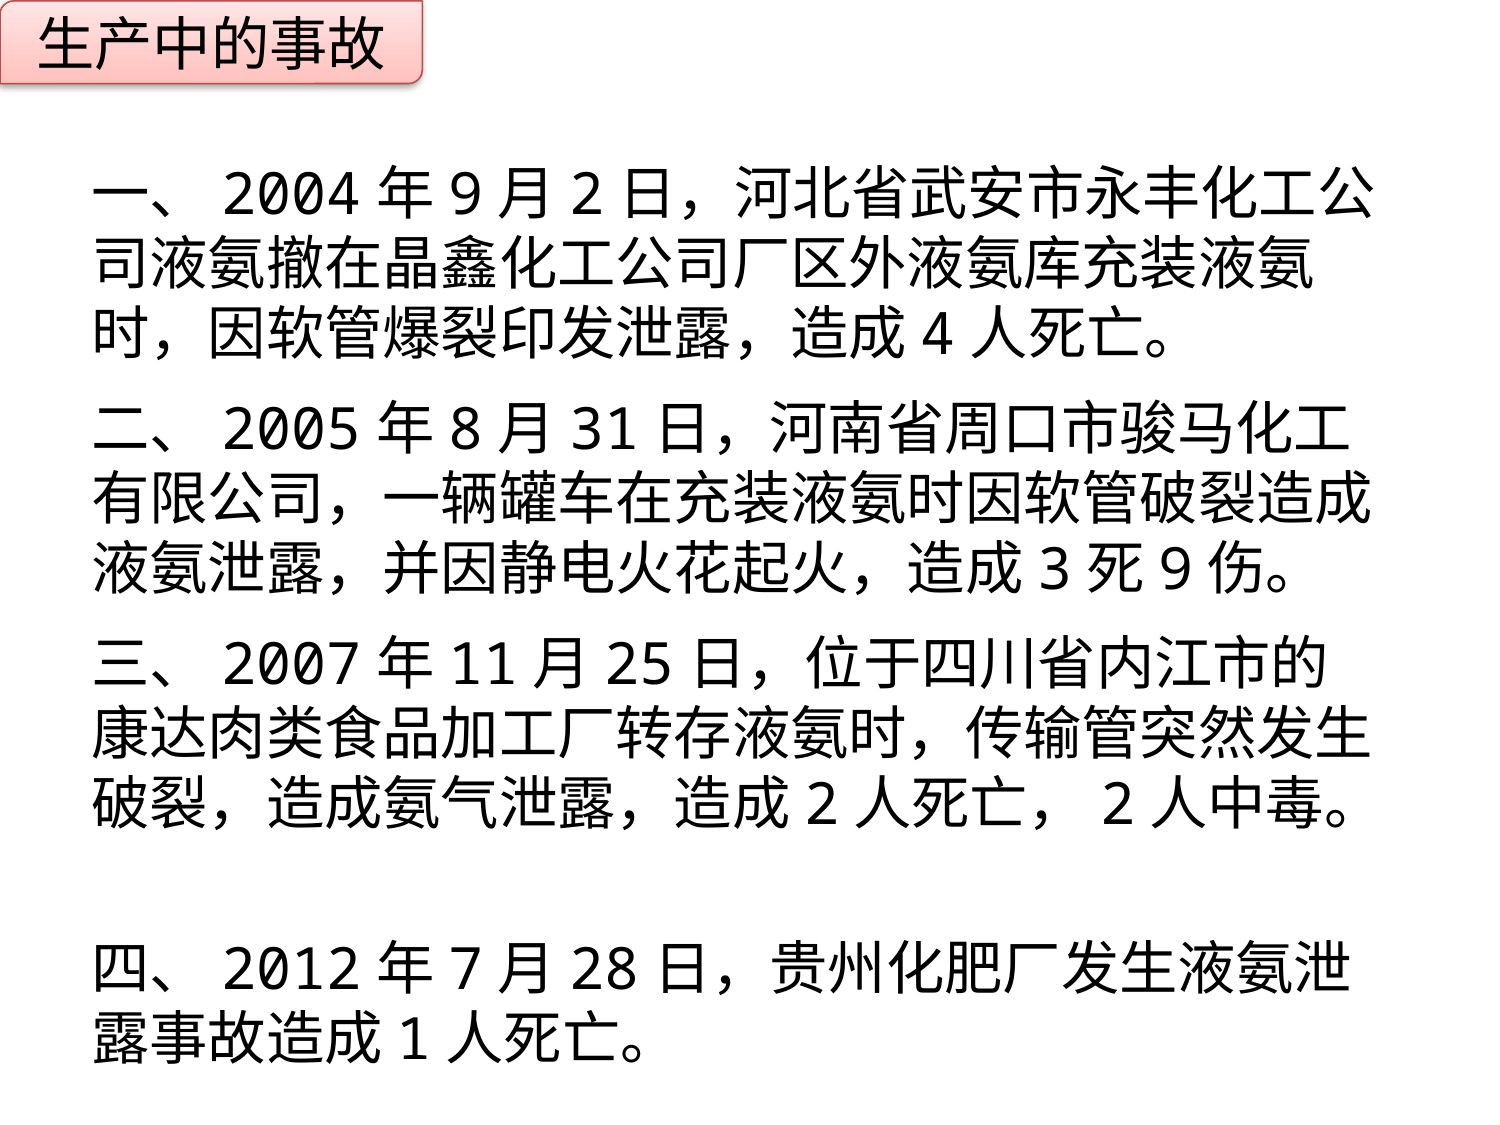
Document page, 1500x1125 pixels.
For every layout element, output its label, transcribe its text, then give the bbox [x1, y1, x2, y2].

text_box 一、2004年9月2日，河北省武安市永丰化工公司液氨撤在晶鑫化工公司厂区外液氨库充装液氨时，因软管爆裂印发泄露，造成4人死亡。 二、2005年8月31日，河南省周口市骏马化工有限公司，一辆罐车在充装液氨时因软管破裂造成液氨泄露，并因静电火花起火，造成3死9伤。 三、2007年11月25日，位于四川省内江市的康达肉类食品加工厂转存液氨时，传输管突然发生破裂，造成氨气泄露，造成2人死亡，2人中毒。 四、2012年7月28日，贵州化肥厂发生液氨泄露事故造成1人死亡。 [76, 149, 1400, 1079]
text_box 生产中的事故 [0, 0, 424, 85]
